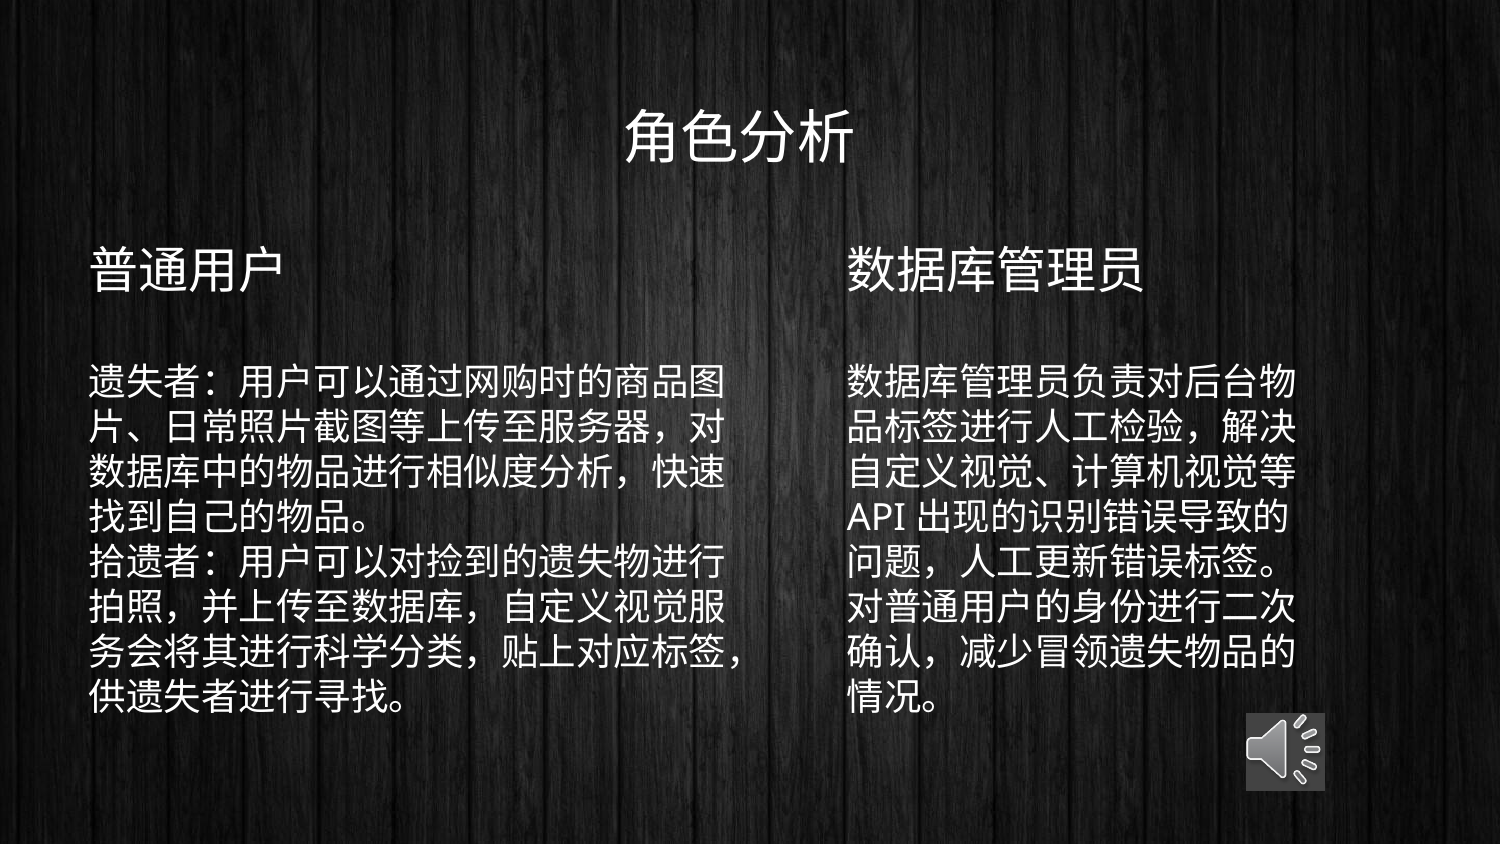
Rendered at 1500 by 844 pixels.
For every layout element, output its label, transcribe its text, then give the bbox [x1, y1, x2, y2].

text_box 数据库管理员 数据库管理员负责对后台物品标签进行人工检验，解决自定义视觉、计算机视觉等API出现的识别错误导致的问题，人工更新错误标签。 对普通用户的身份进行二次确认，减少冒领遗失物品的情况。 [832, 230, 1338, 726]
picture [0, 0, 1500, 844]
text_box 普通用户 遗失者：用户可以通过网购时的商品图片、日常照片截图等上传至服务器，对数据库中的物品进行相似度分析，快速找到自己的物品。 拾遗者：用户可以对捡到的遗失物进行拍照，并上传至数据库，自定义视觉服务会将其进行科学分类，贴上对应标签，供遗失者进行寻找。 [73, 230, 750, 726]
text_box 角色分析 [607, 92, 893, 178]
